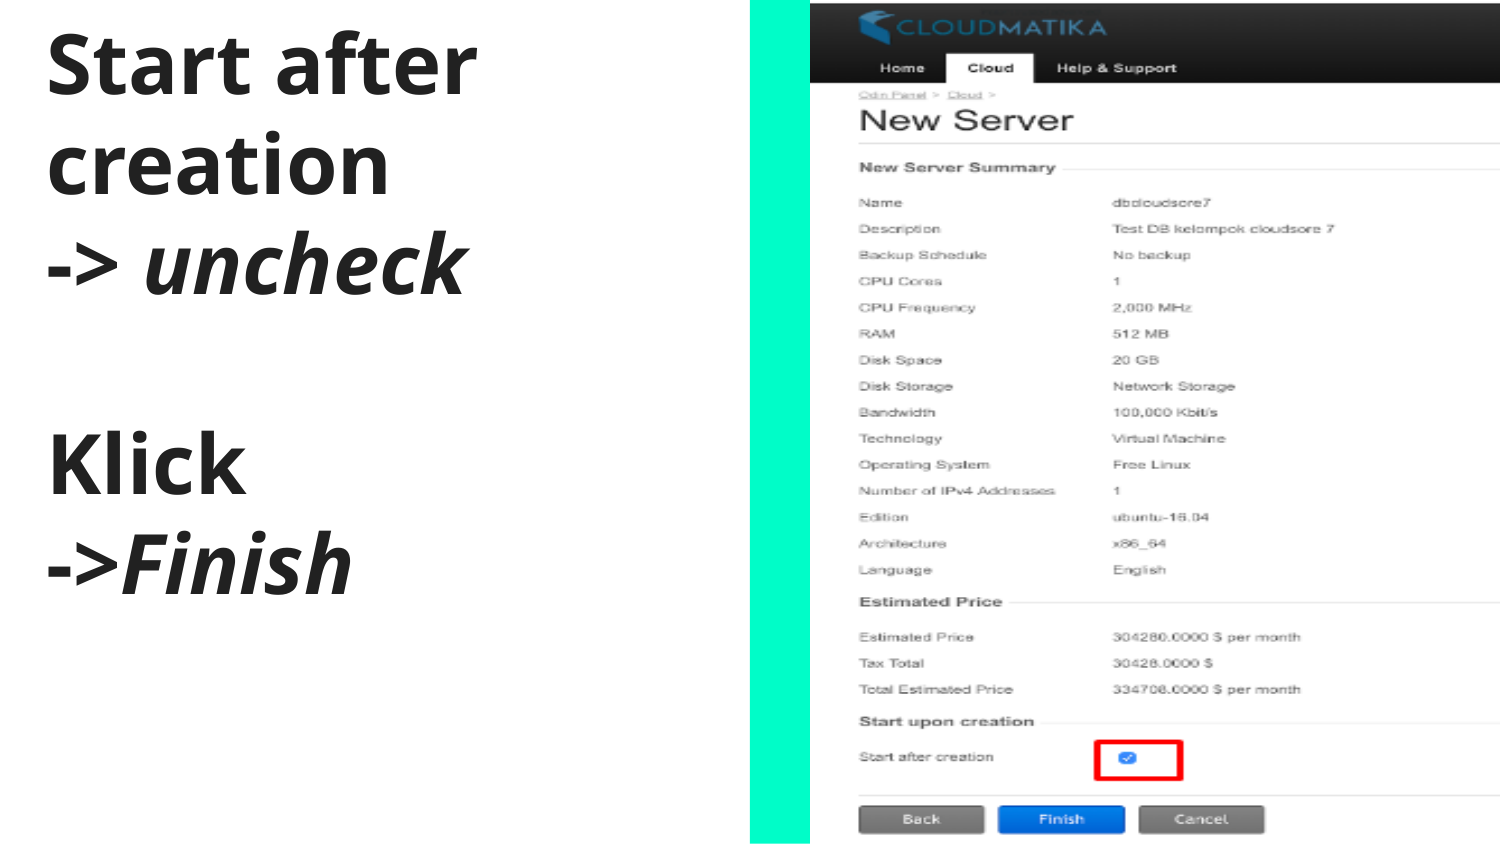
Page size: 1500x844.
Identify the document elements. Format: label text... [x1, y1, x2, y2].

picture [810, 0, 1500, 844]
title Start after creation -> uncheck Klick ->Finish [31, 118, 696, 626]
